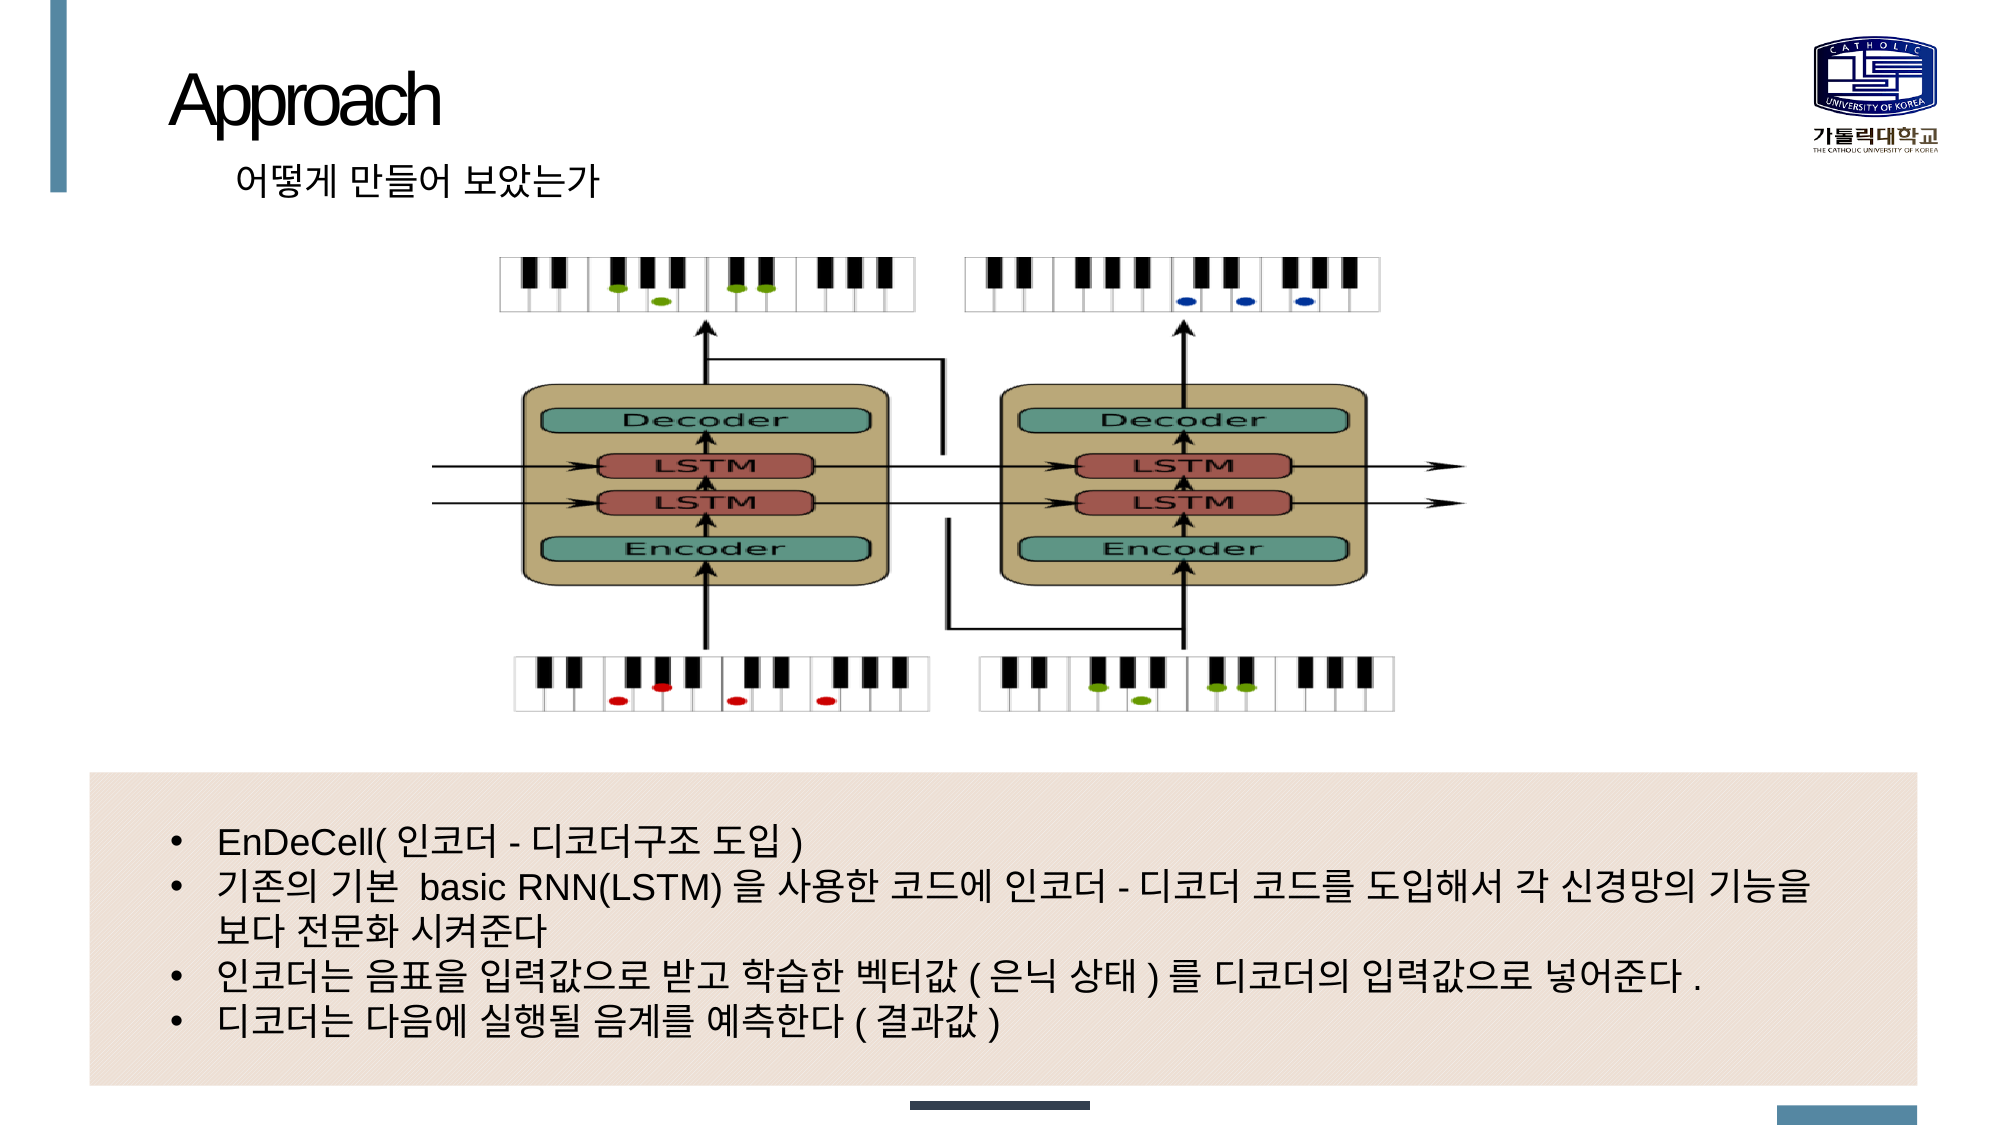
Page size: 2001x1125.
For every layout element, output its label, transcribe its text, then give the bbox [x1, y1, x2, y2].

picture [1786, 26, 1966, 169]
text_box [1776, 1104, 1918, 1125]
picture [409, 246, 1546, 722]
text_box 어떻게 만들어 보았는가 [220, 150, 1376, 210]
text_box [89, 771, 1918, 1087]
text_box [49, 0, 68, 193]
text_box Approach [153, 43, 461, 148]
text_box EnDeCell(인코더-디코더구조 도입) 기존의 기본 basic RNN(LSTM)을 사용한 코드에 인코더-디코더 코드를 도입해서 각 신경망의 기능을 보다 전문화 시켜준다 인코더는 음표을 입력값으로 받고 학습한 벡터값(은닉 상태)를 디코더의 입력값으로 넣어준다. 디코더는 다음에 실행될 음계를 예측한다(결과값) [155, 810, 1861, 1051]
